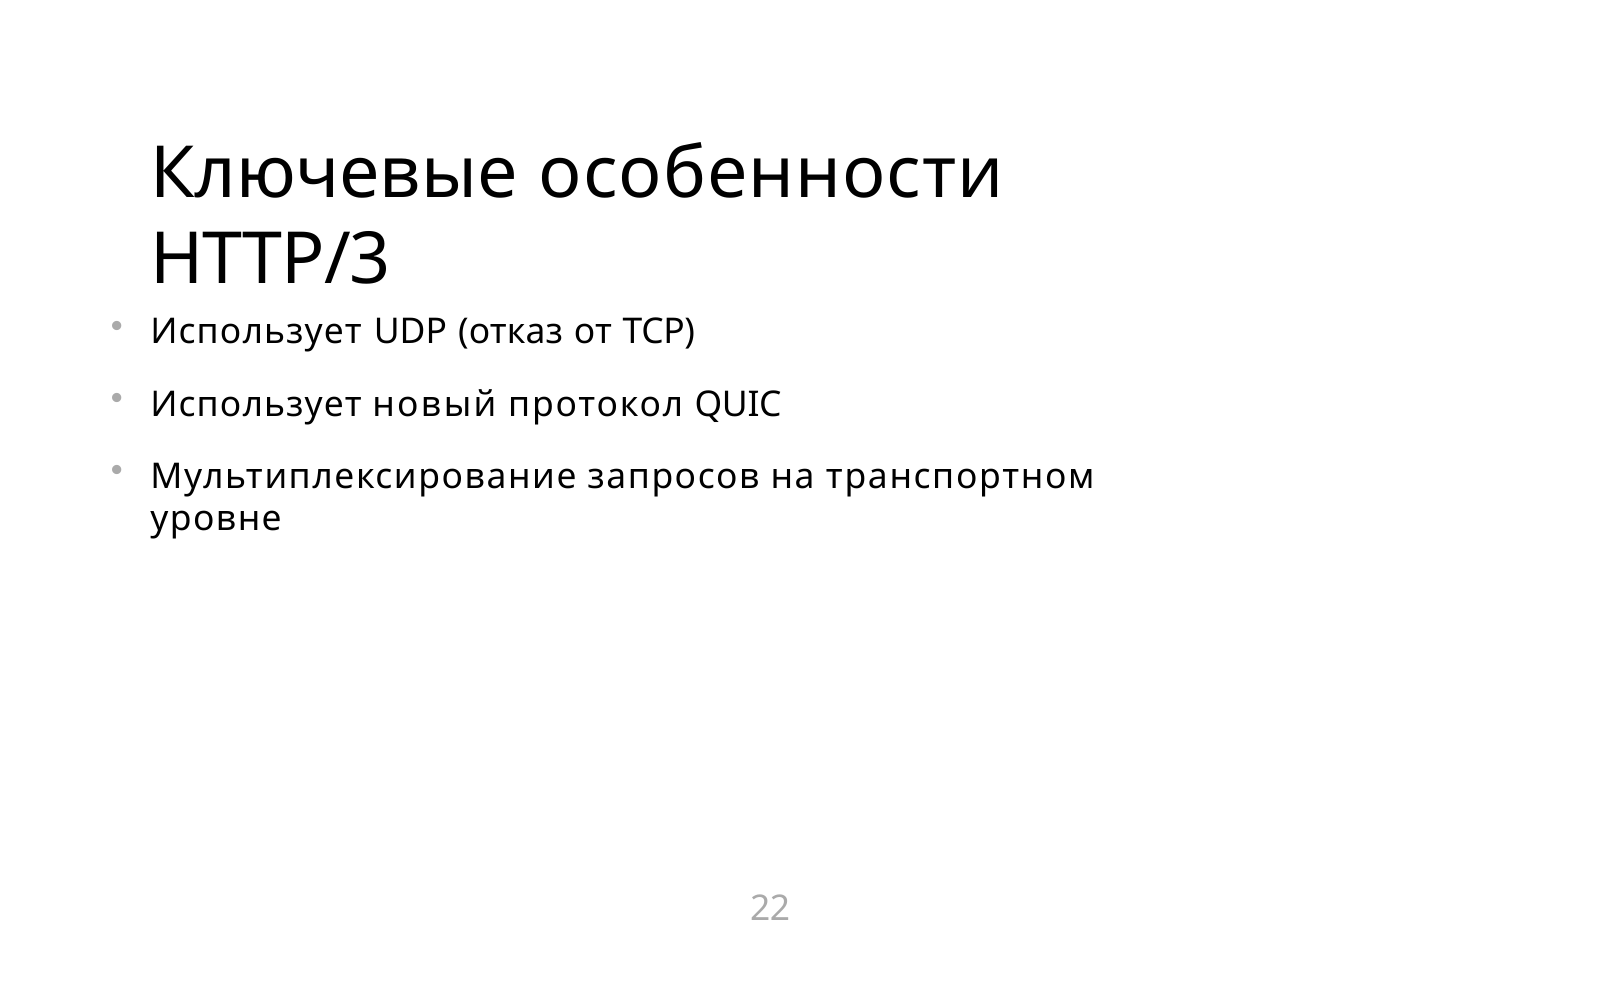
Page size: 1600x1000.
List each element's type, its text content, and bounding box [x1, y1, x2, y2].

title Ключевые особенности HTTP/3 [148, 123, 1221, 299]
text_box Использует UDP (отказ от TCP) Использует новый протокол QUIC Мультиплексирование запросов на транспортном уровне [108, 305, 1179, 538]
slide_number 22 [743, 879, 800, 1000]
